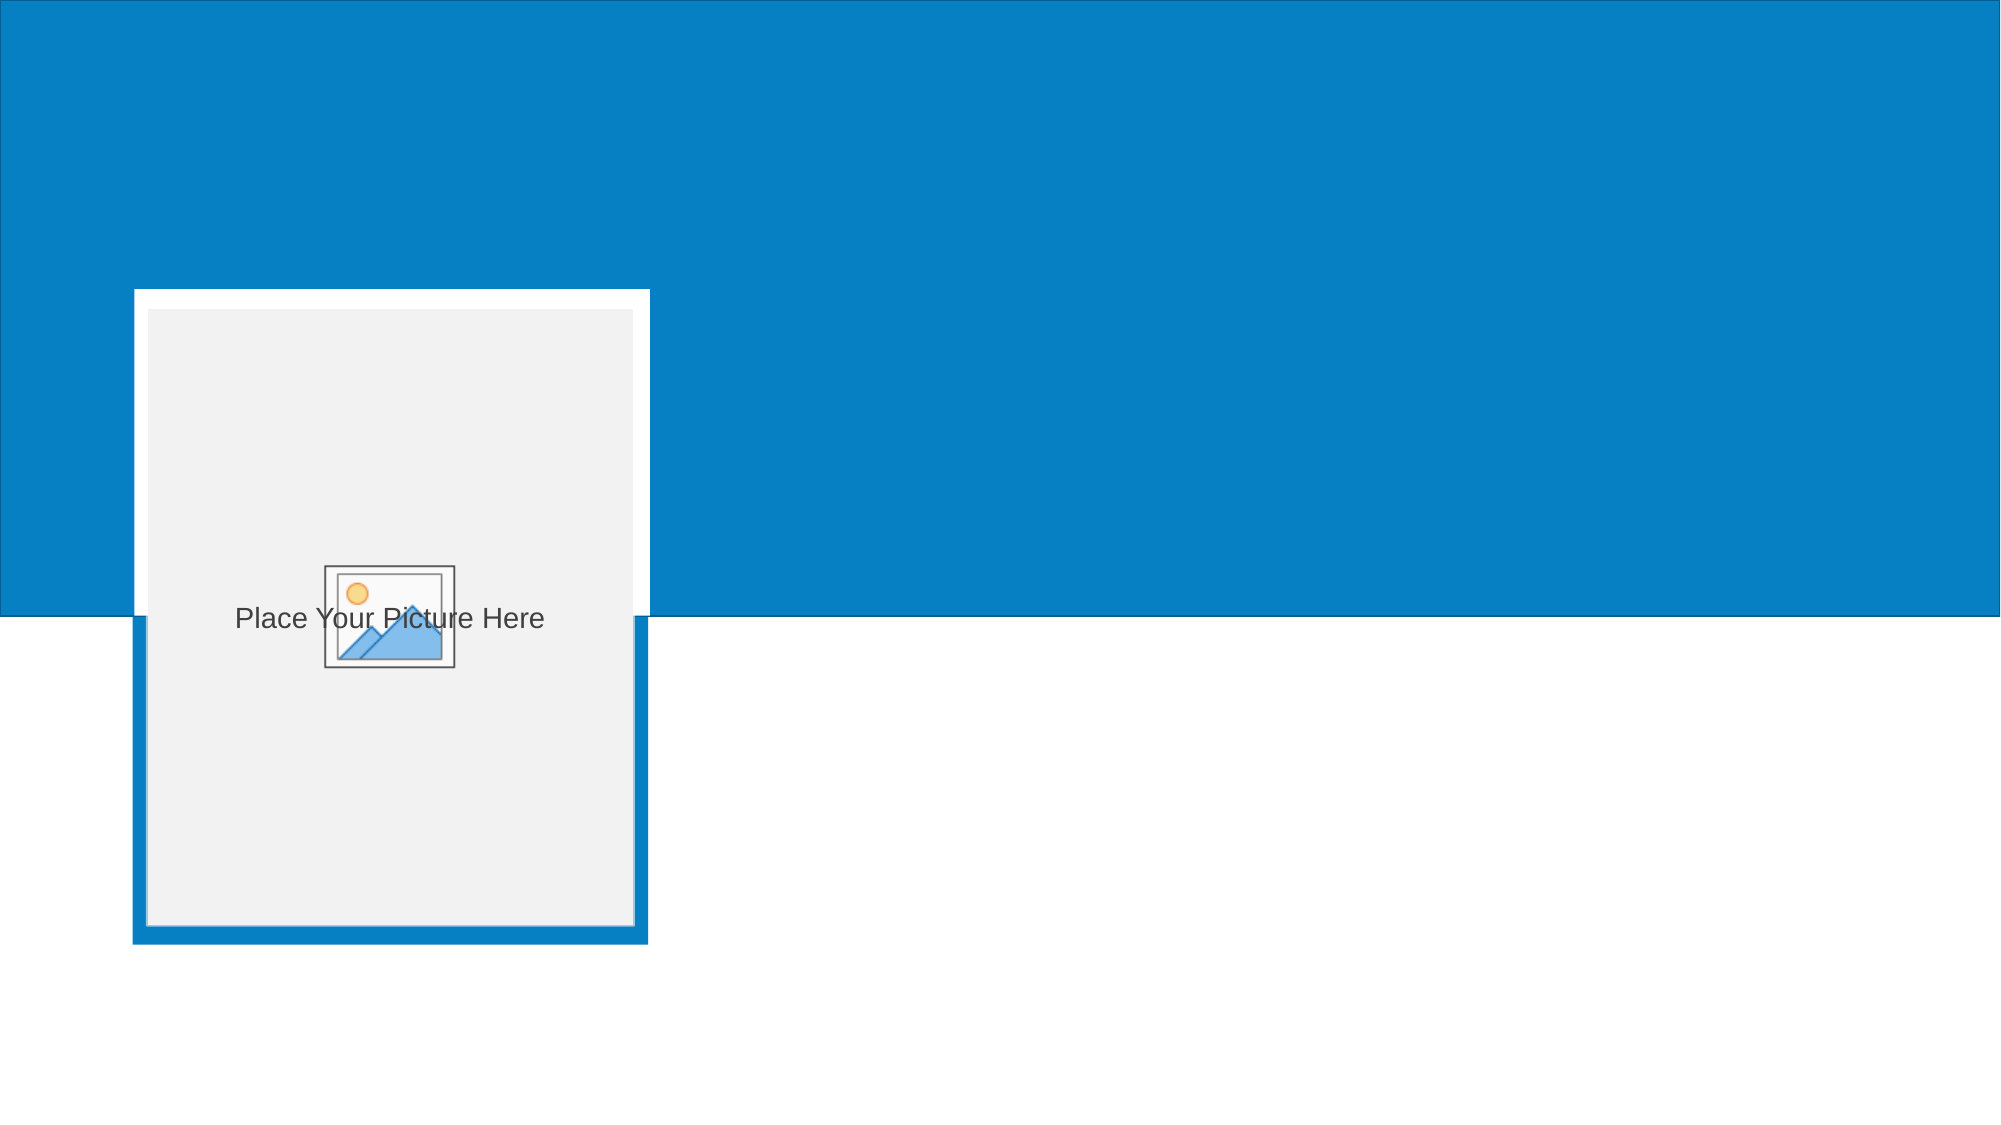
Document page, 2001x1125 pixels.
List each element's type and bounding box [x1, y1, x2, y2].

picture [147, 308, 633, 925]
